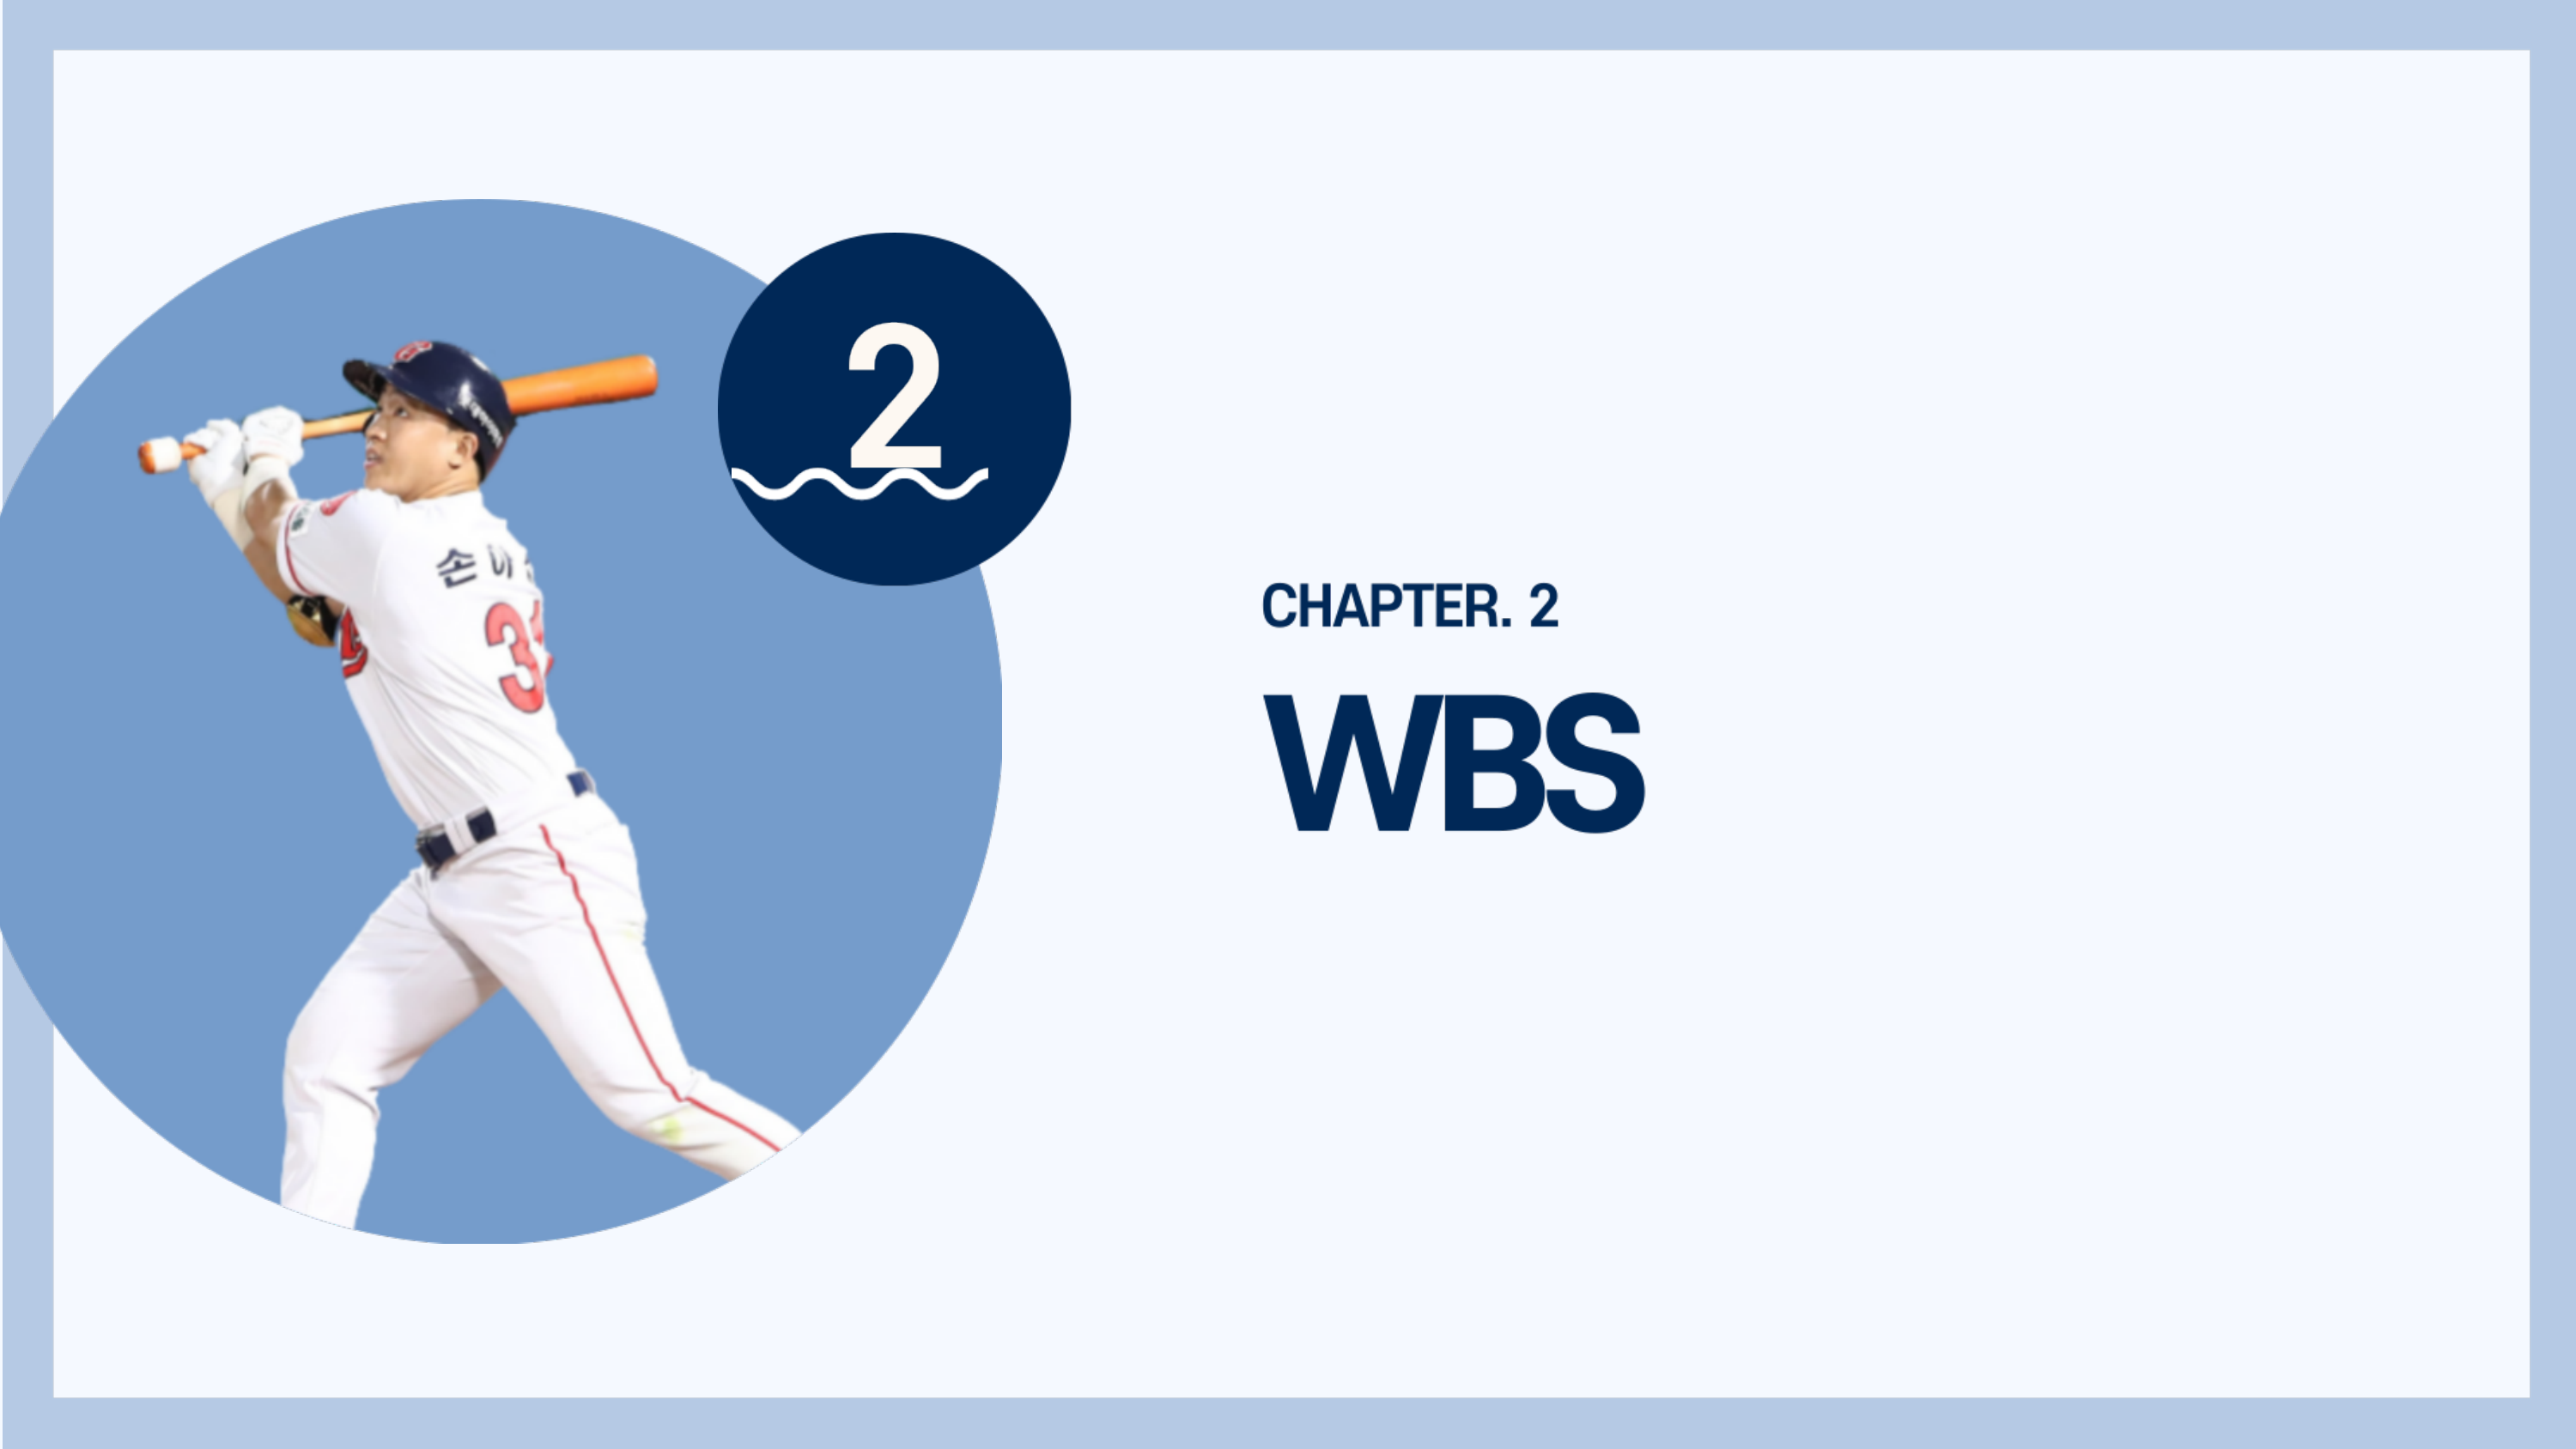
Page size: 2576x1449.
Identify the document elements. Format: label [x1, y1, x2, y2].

text_box [3, 0, 2576, 1449]
picture [1235, 559, 1728, 958]
text_box [718, 233, 1072, 587]
text_box [732, 466, 990, 502]
picture [752, 242, 1033, 601]
text_box [0, 199, 1003, 1244]
